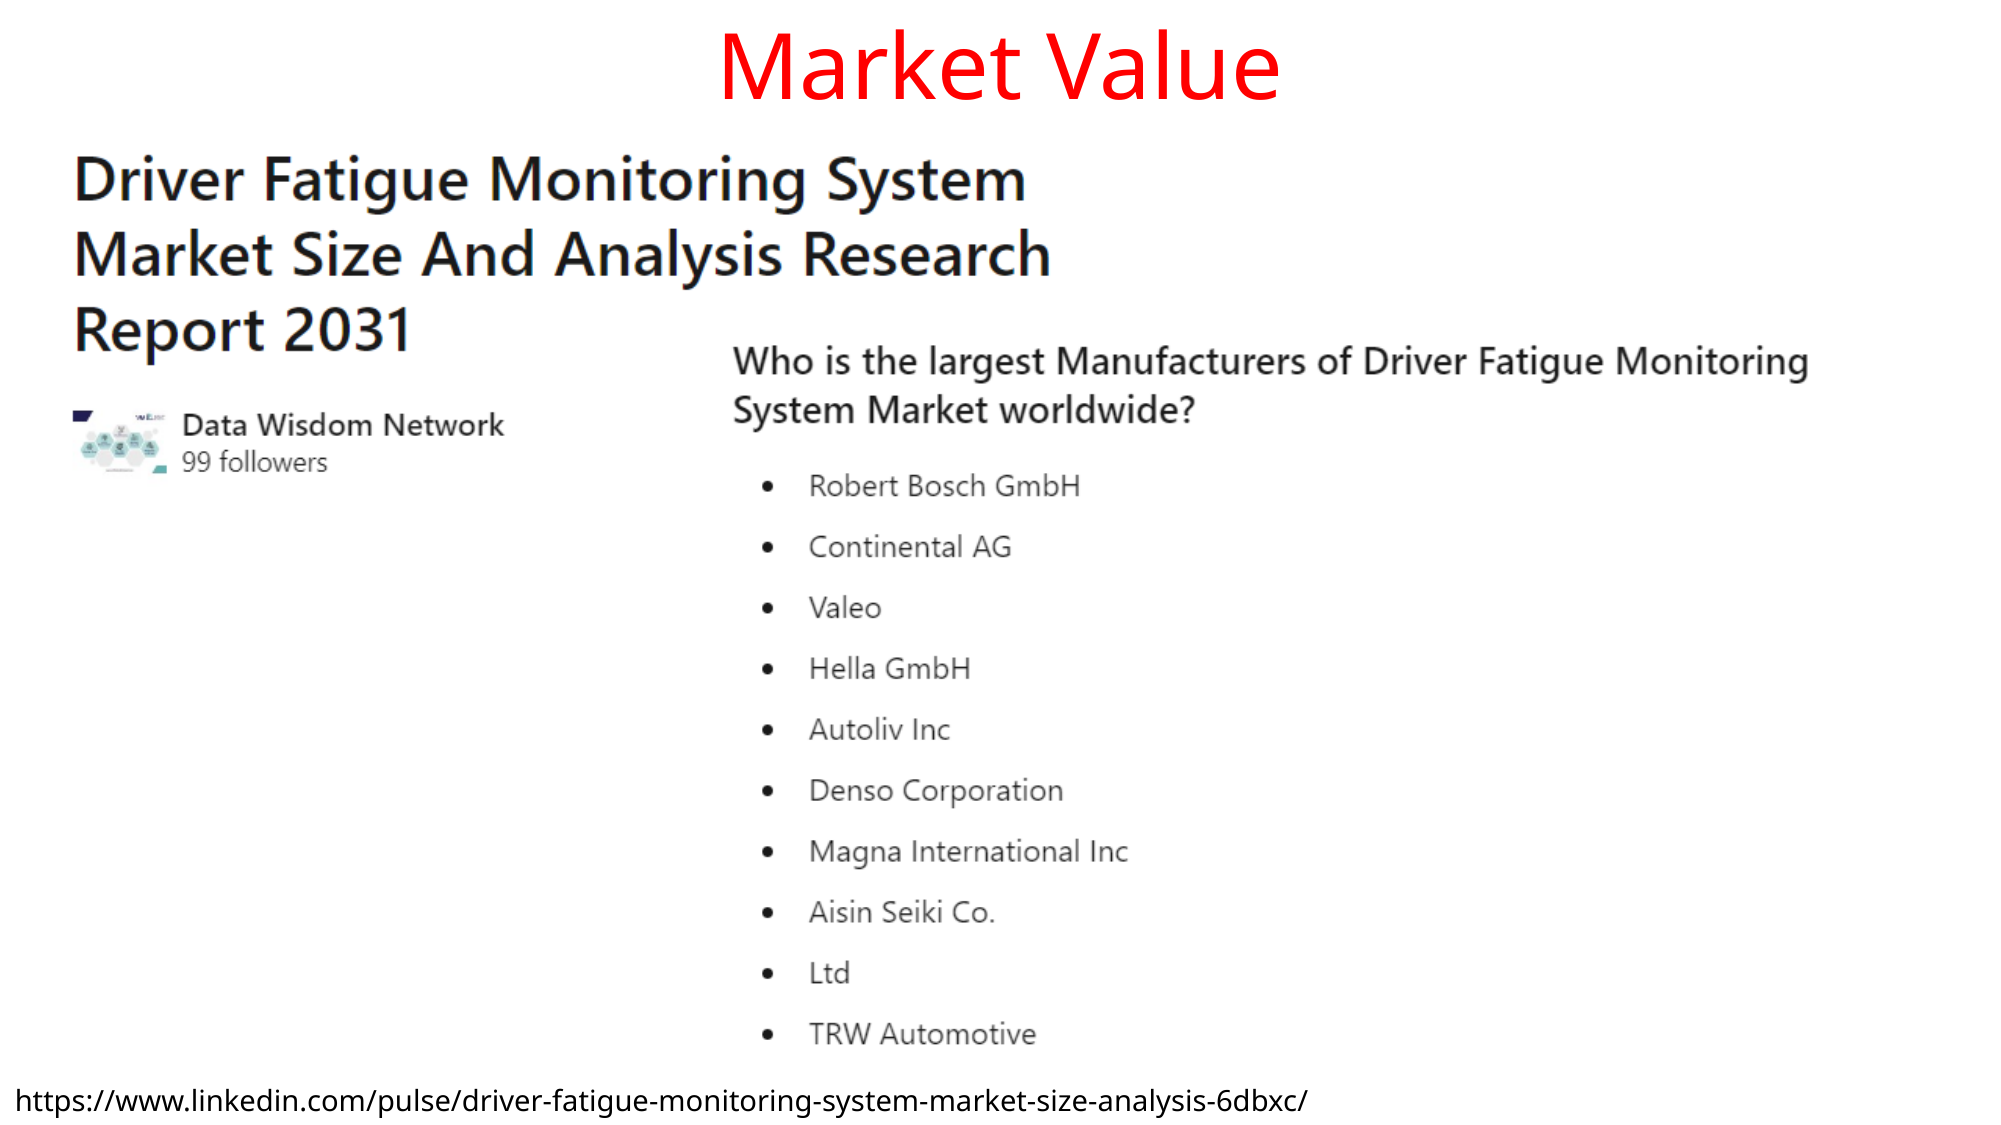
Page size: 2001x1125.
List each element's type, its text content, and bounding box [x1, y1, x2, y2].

title Market Value [137, 0, 1863, 179]
text_box https://www.linkedin.com/pulse/driver-fatigue-monitoring-system-market-size-analysis-6dbxc/ [0, 1074, 1444, 1125]
picture [55, 149, 1820, 1075]
